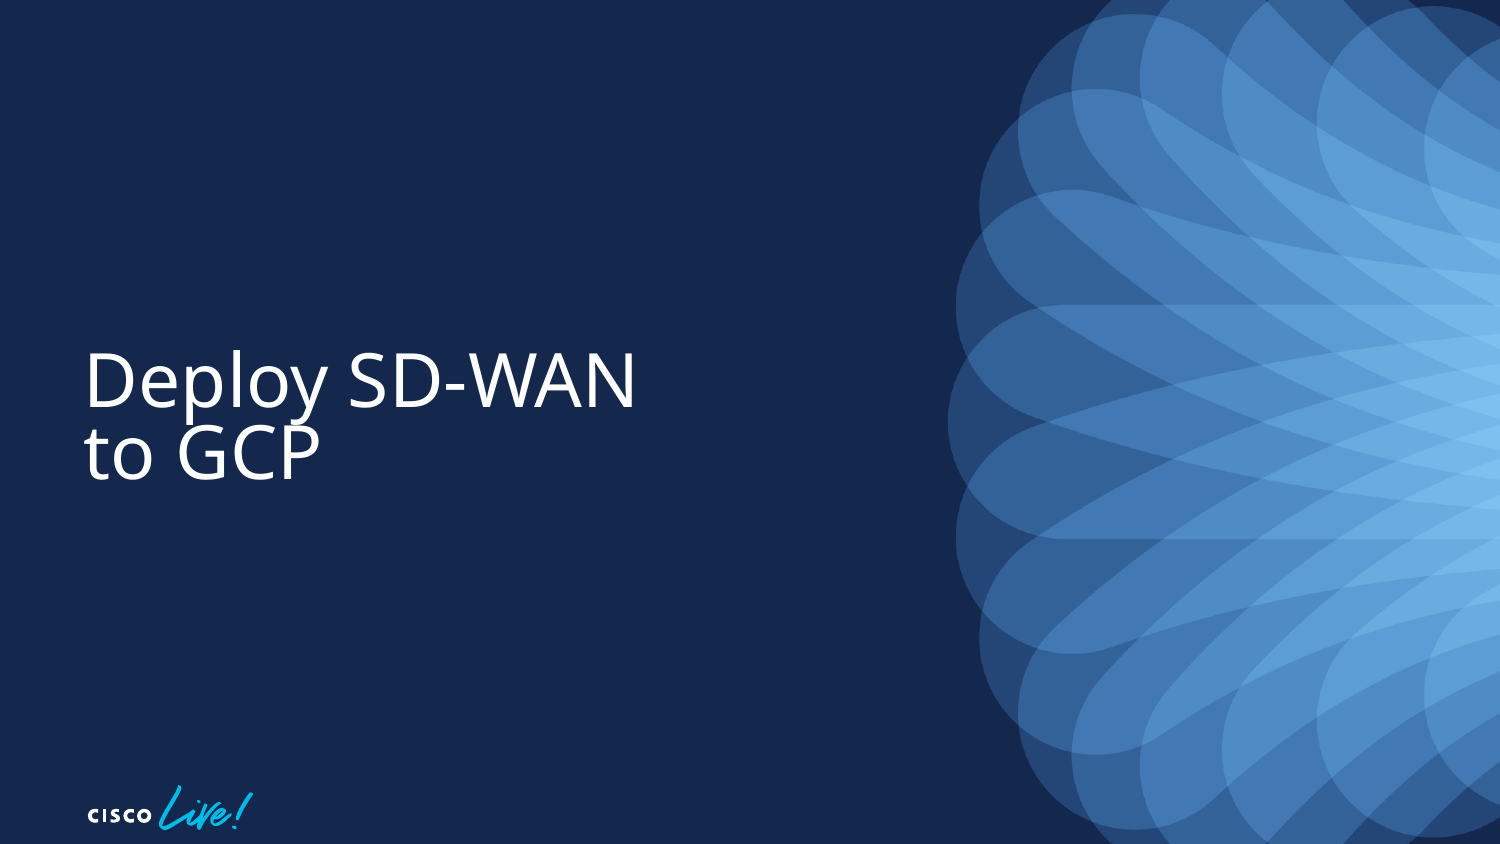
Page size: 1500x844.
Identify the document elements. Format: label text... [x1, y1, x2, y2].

title Deploy SD-WAN to GCP [68, 262, 683, 582]
picture [0, 0, 1500, 844]
